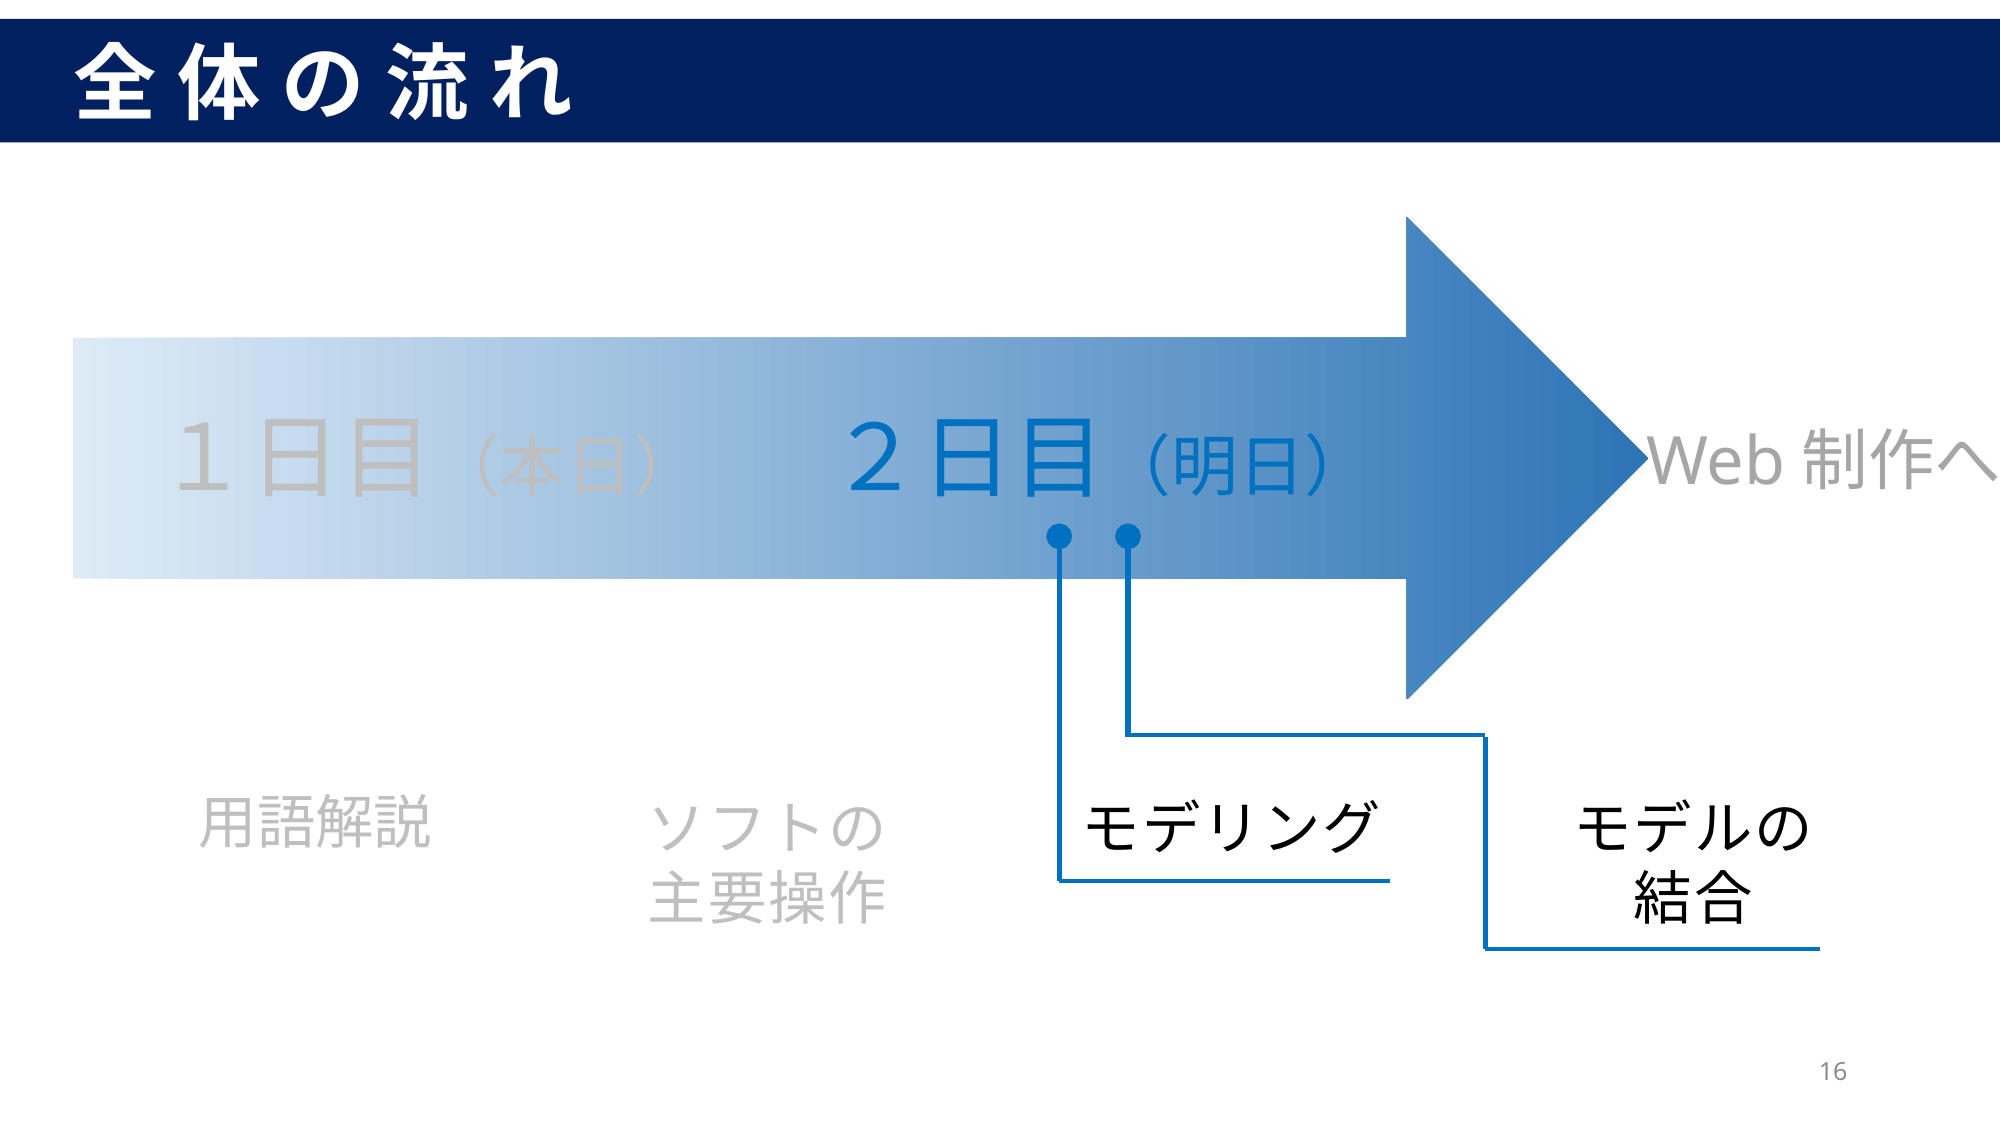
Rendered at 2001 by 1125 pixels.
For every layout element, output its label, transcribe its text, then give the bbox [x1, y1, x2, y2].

slide_number 16 [1412, 1042, 1863, 1103]
text_box １日目（本日） [143, 391, 716, 517]
text_box Web制作へ [1631, 410, 2000, 505]
text_box ソフトの 主要操作 [618, 767, 917, 961]
text_box 全体の流れ [0, 18, 2000, 143]
text_box [71, 214, 1631, 702]
text_box ２日目（明日） [814, 391, 1387, 517]
text_box モデルの 結合 [1544, 767, 1843, 961]
text_box モデリング [1052, 767, 1411, 891]
text_box 用語解説 [142, 767, 475, 885]
